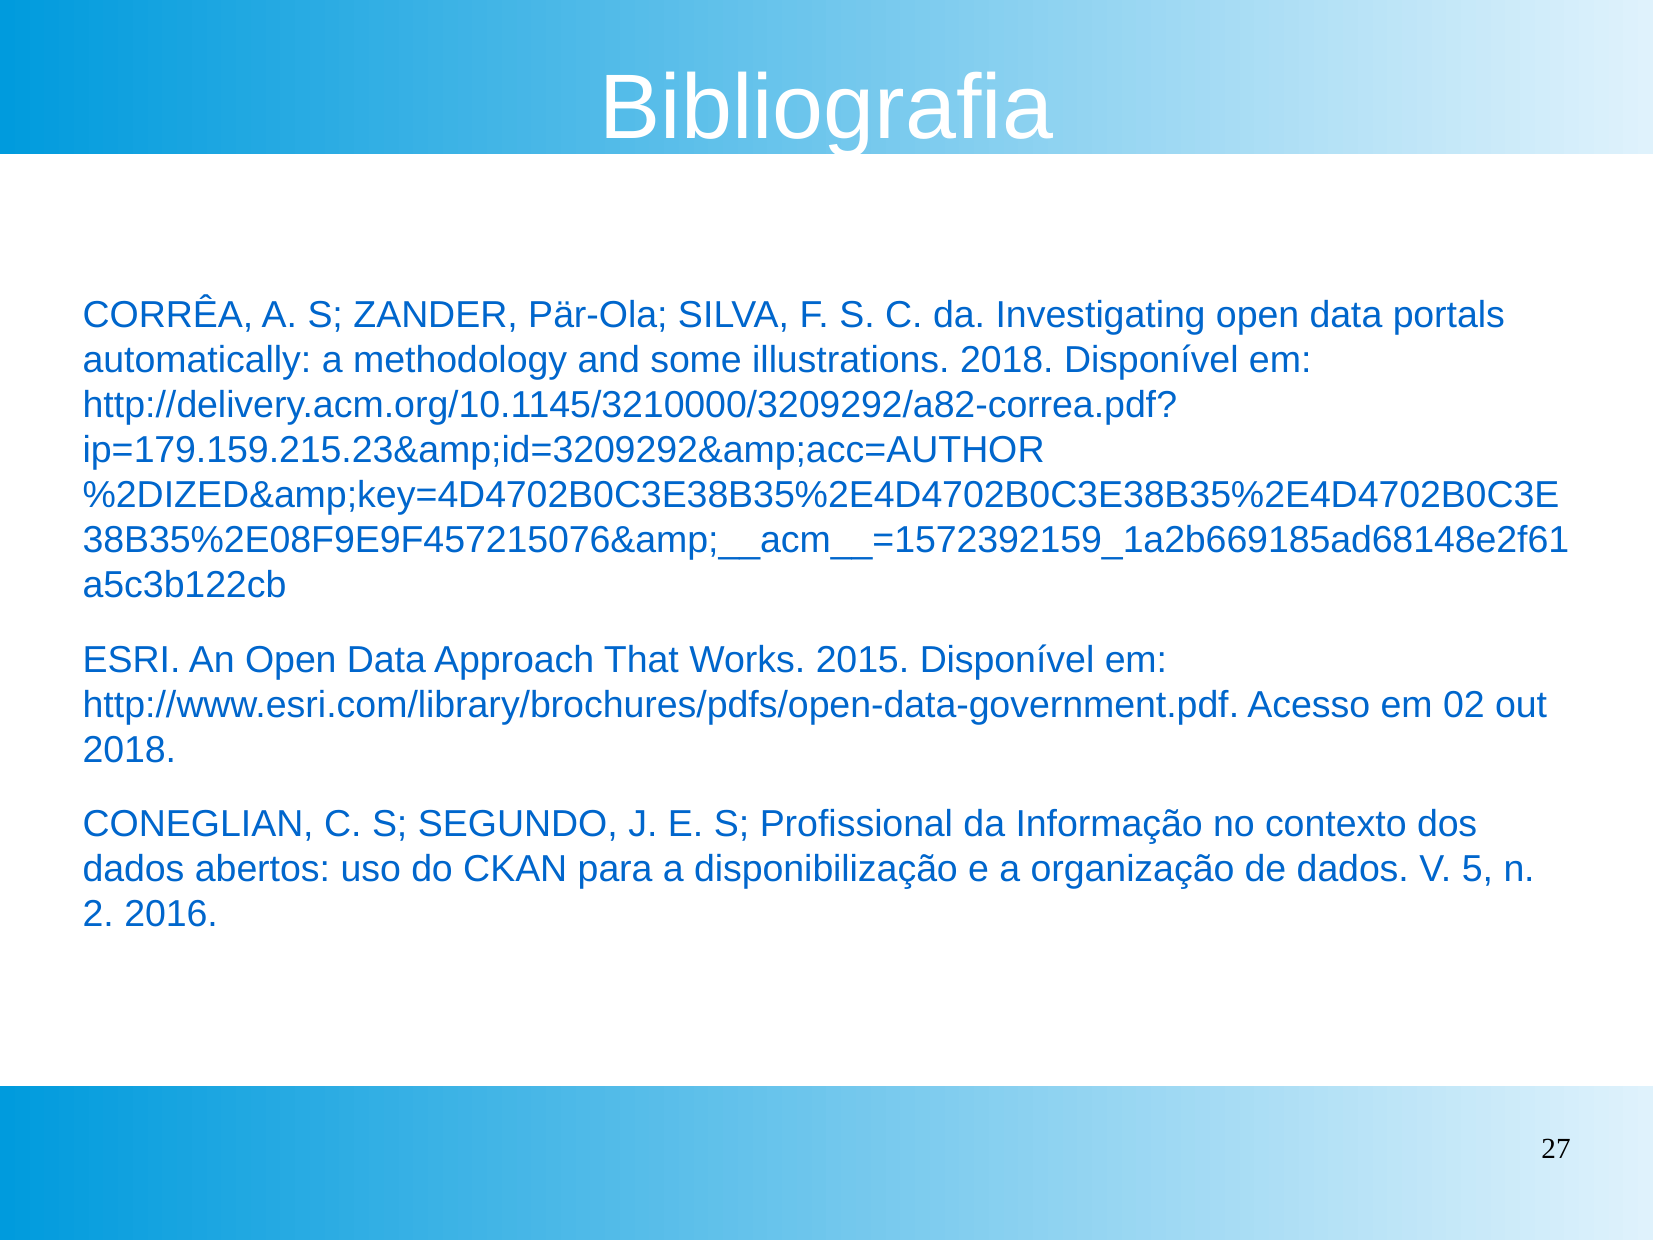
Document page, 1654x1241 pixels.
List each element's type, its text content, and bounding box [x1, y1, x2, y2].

text_box CORRÊA, A. S; ZANDER, Pär-Ola; SILVA, F. S. C. da. Investigating open data portals automatically: a methodology and some illustrations. 2018. Disponível em: http://delivery.acm.org/10.1145/3210000/3209292/a82-correa.pdf?ip=179.159.215.23&amp;id=3209292&amp;acc=AUTHOR%2DIZED&amp;key=4D4702B0C3E38B35%2E4D4702B0C3E38B35%2E4D4702B0C3E38B35%2E08F9E9F457215076&amp;__acm__=1572392159_1a2b669185ad68148e2f61a5c3b122cb ESRI. An Open Data Approach That Works. 2015. Disponível em: http://www.esri.com/library/brochures/pdfs/open-data-government.pdf. Acesso em 02 out 2018. CONEGLIAN, C. S; SEGUNDO, J. E. S; Profissional da Informação no contexto dos dados abertos: uso do CKAN para a disponibilização e a organização de dados. V. 5, n. 2. 2016. [82, 290, 1571, 1010]
text_box Bibliografia [82, 49, 1571, 154]
text_box ‹#› [1185, 1129, 1571, 1216]
